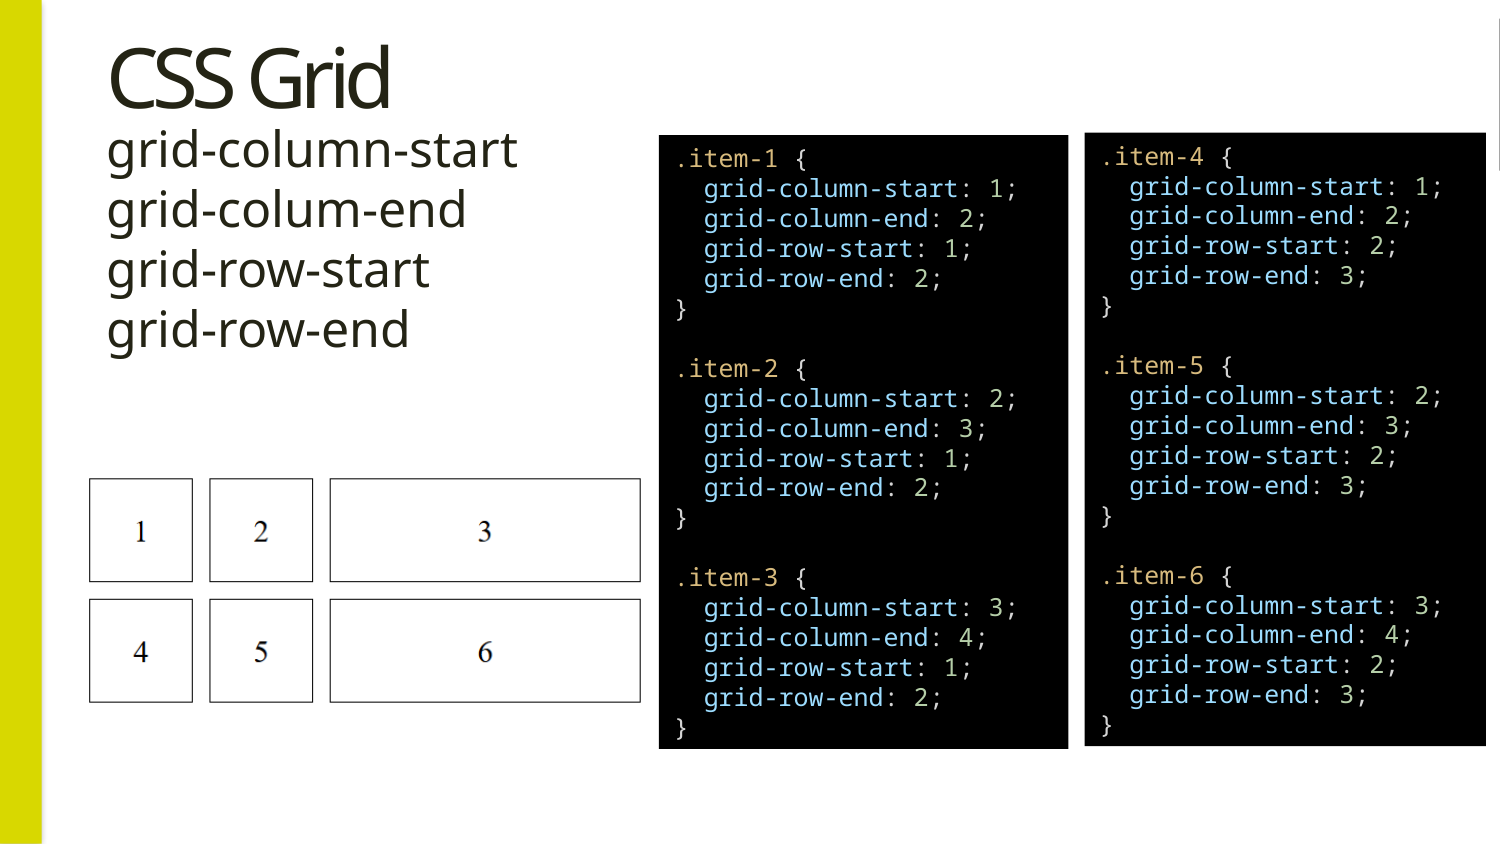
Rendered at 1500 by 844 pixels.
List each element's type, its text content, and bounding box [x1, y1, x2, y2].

text_box .item-4 { grid-column-start: 1; grid-column-end: 2; grid-row-start: 2; grid-row-end: 3; } .item-5 { grid-column-start: 2; grid-column-end: 3; grid-row-start: 2; grid-row-end: 3; } .item-6 { grid-column-start: 3; grid-column-end: 4; grid-row-start: 2; grid-row-end: 3; } [1084, 132, 1486, 747]
text_box grid-column-start grid-colum-end grid-row-start grid-row-end [106, 110, 1459, 394]
title CSS Grid [106, 0, 1459, 110]
text_box .item-1 { grid-column-start: 1; grid-column-end: 2; grid-row-start: 1; grid-row-end: 2; } .item-2 { grid-column-start: 2; grid-column-end: 3; grid-row-start: 1; grid-row-end: 2; } .item-3 { grid-column-start: 3; grid-column-end: 4; grid-row-start: 1; grid-row-end: 2; } [658, 135, 1069, 749]
picture [84, 470, 648, 711]
text_box [0, 0, 42, 844]
